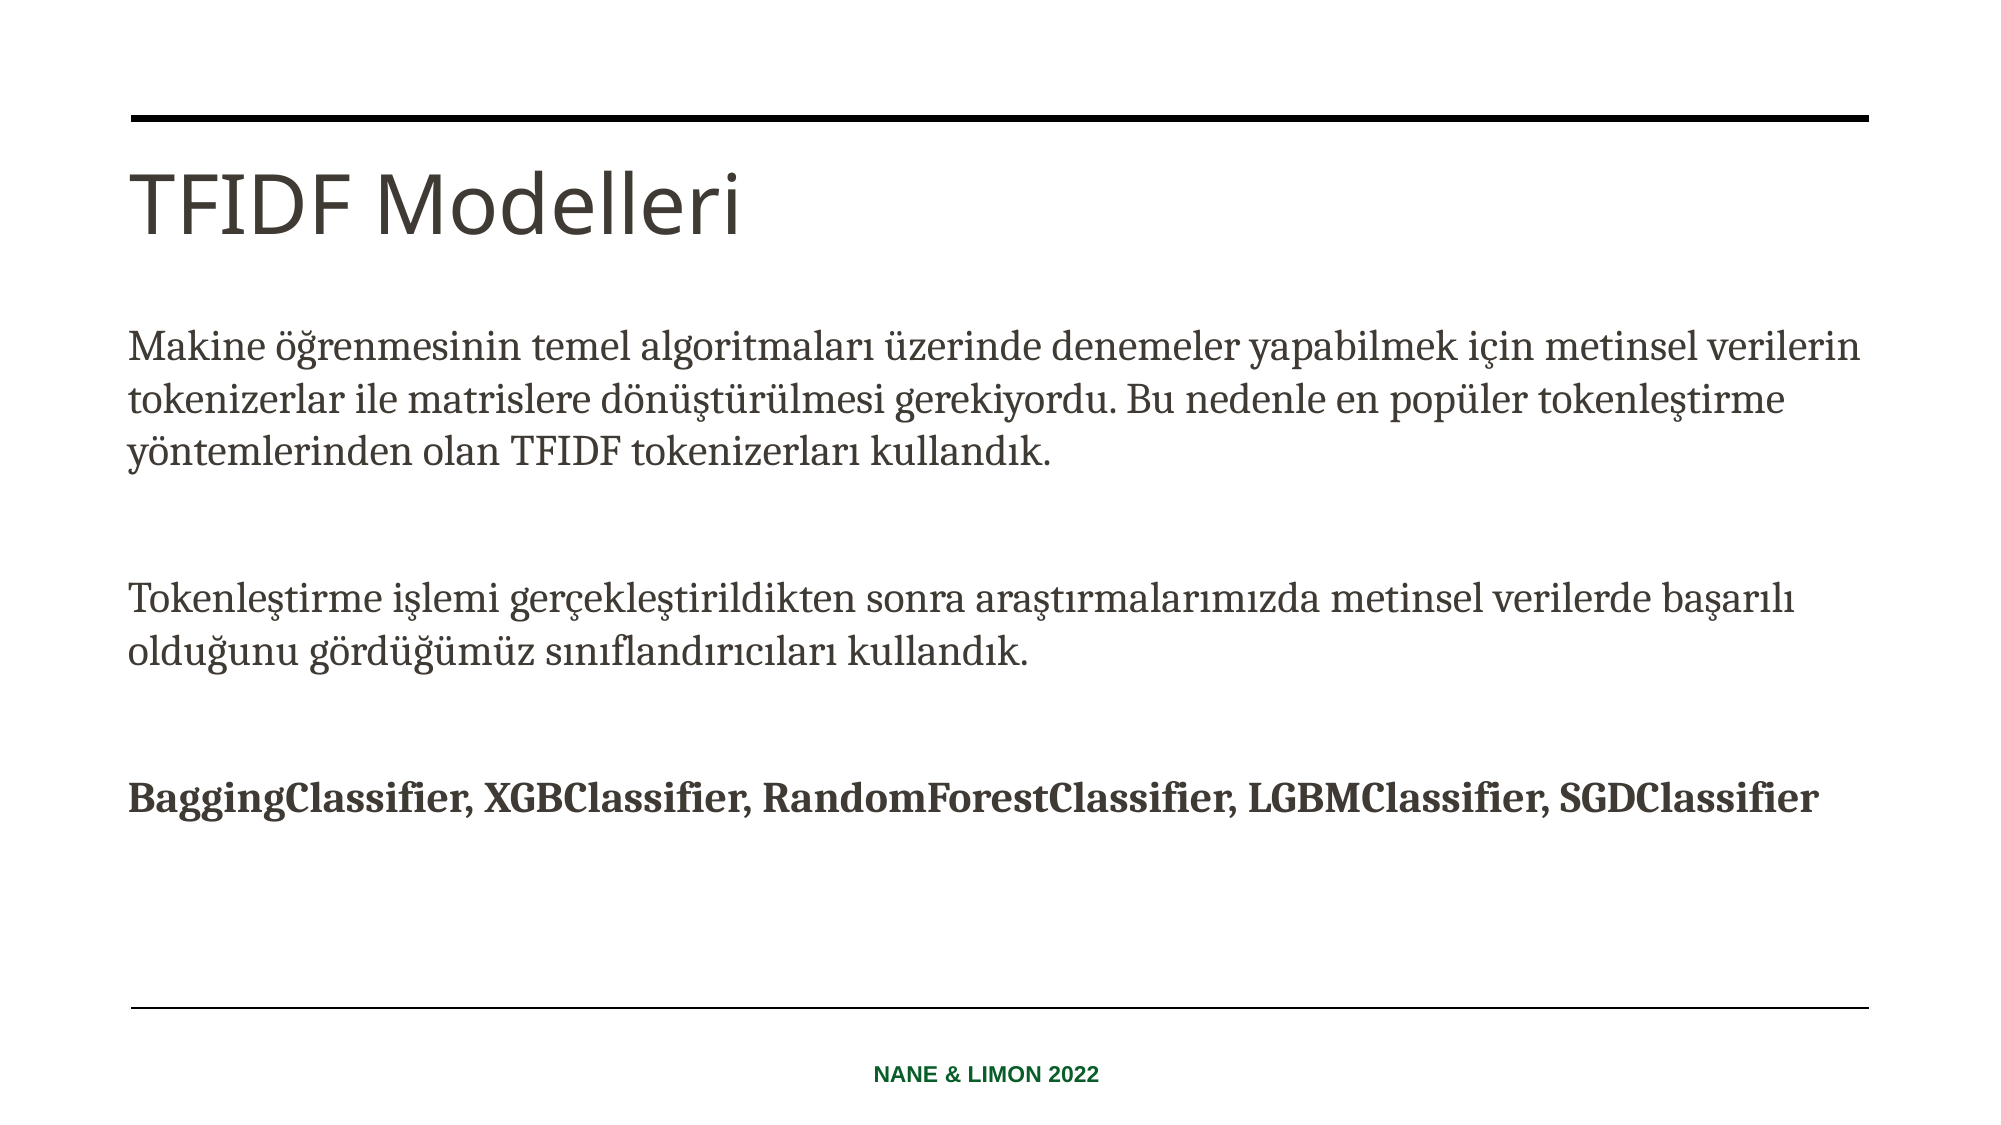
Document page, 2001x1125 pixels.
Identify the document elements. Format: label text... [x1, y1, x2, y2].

title TFIDF Modelleri [127, 149, 1207, 293]
footer NANE & LIMON 2022 [871, 1058, 1132, 1125]
list Makine öğrenmesinin temel algoritmaları üzerinde denemeler yapabilmek için metinsel verilerin tokenizerlar ile matrislere dönüştürülmesi gerekiyordu. Bu nedenle en popüler tokenleştirme yöntemlerinden olan TFIDF tokenizerları kullandık. Tokenleştirme işlemi gerçekleştirildikten sonra araştırmalarımızda metinsel verilerde başarılı olduğunu gördüğümüz sınıflandırıcıları kullandık. BaggingClassifier, XGBClassifier, RandomForestClassifier, LGBMClassifier, SGDClassifier [127, 293, 1900, 969]
